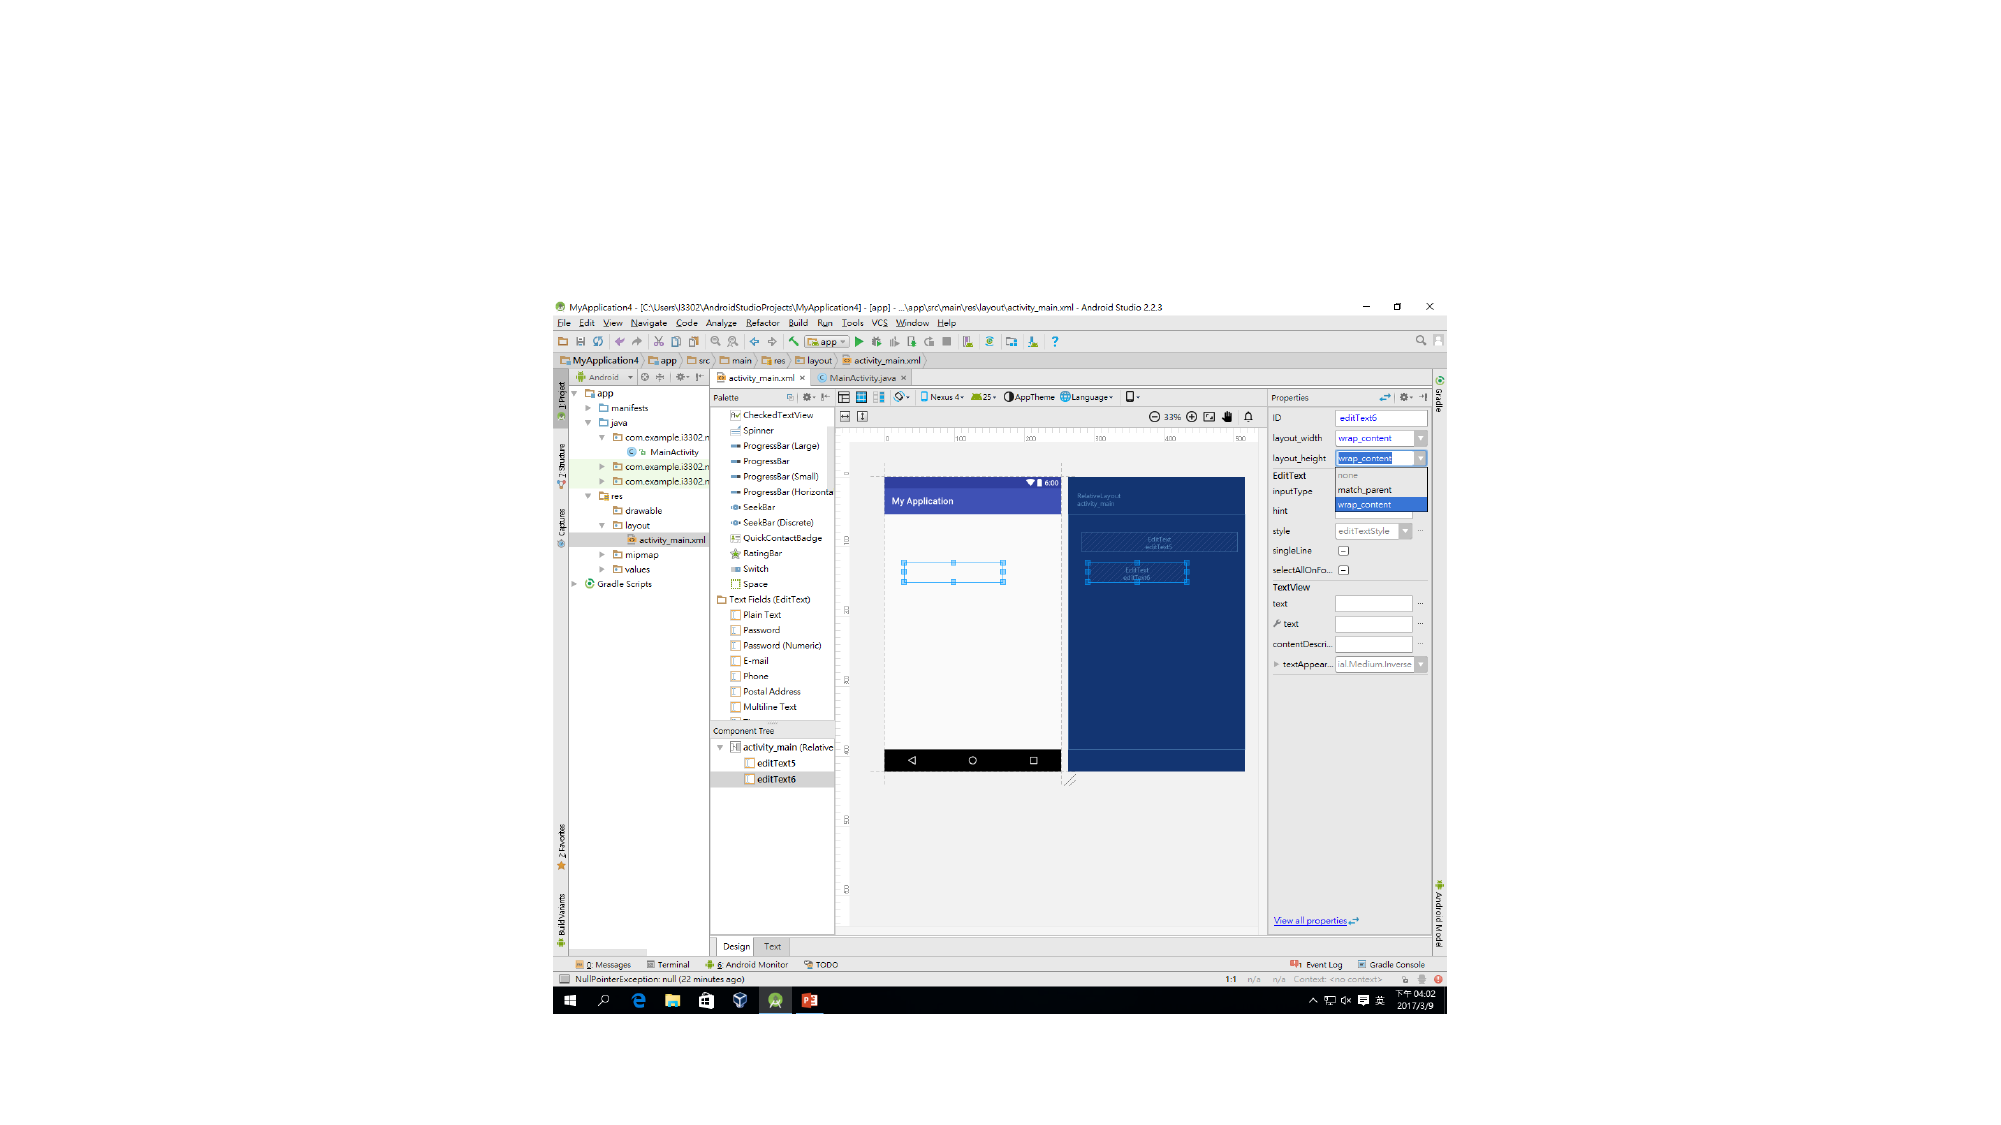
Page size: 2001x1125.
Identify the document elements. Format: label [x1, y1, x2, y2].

list [553, 299, 1447, 1014]
